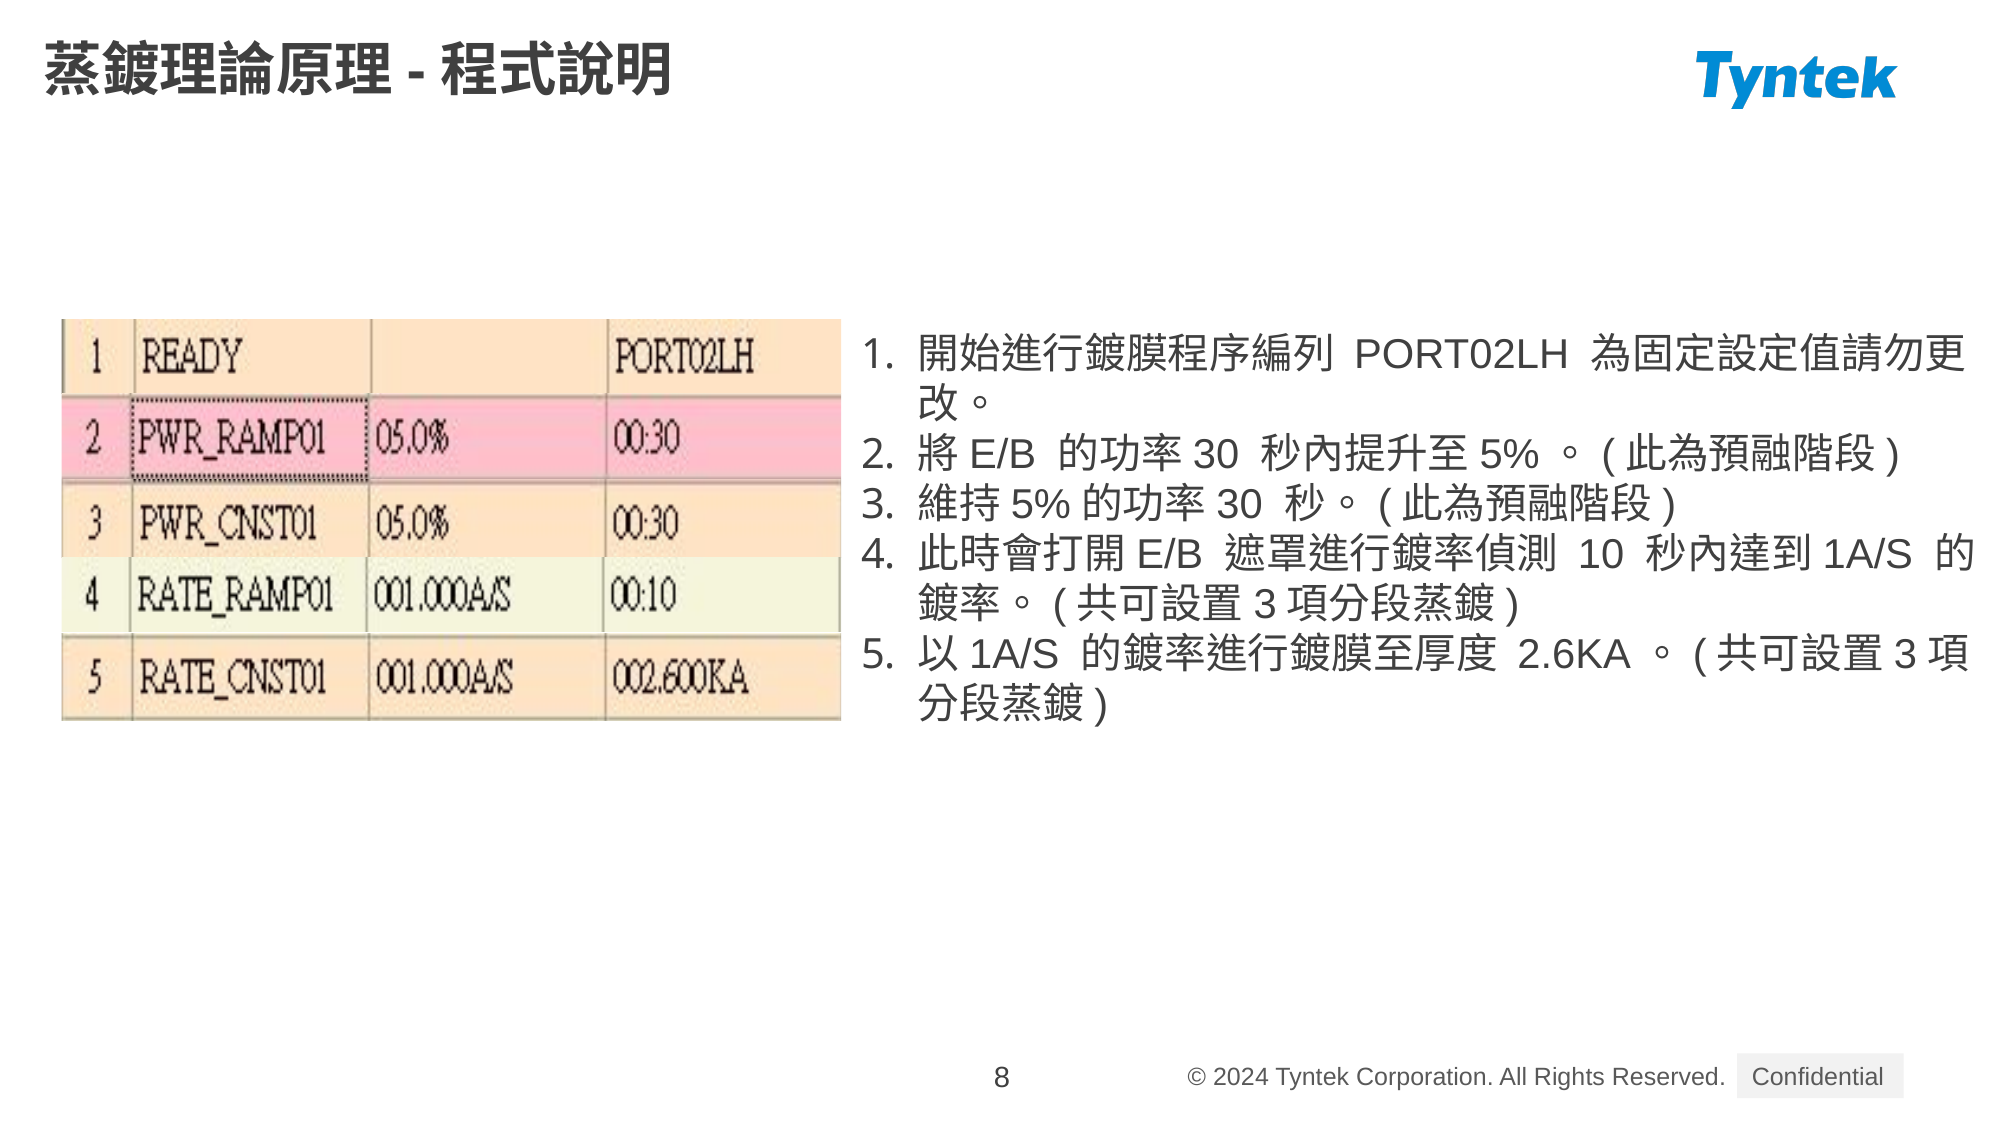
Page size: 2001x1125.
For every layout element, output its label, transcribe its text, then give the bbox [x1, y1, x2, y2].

picture [1696, 51, 1898, 109]
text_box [61, 319, 842, 721]
slide_number 8 [958, 1045, 1045, 1107]
text_box 開始進行鍍膜程序編列 PORT02LH 為固定設定值請勿更改。 將E/B 的功率30 秒內提升至5%。(此為預融階段) 維持5%的功率30 秒。(此為預融階段) 此時會打開E/B 遮罩進行鍍率偵測 10 秒內達到1A/S 的鍍率。(共可設置3項分段蒸鍍) 以1A/S 的鍍率進行鍍膜至厚度 2.6KA。(共可設置3項分段蒸鍍) [846, 319, 2000, 920]
text_box 蒸鍍理論原理-程式說明 [31, 7, 1598, 136]
